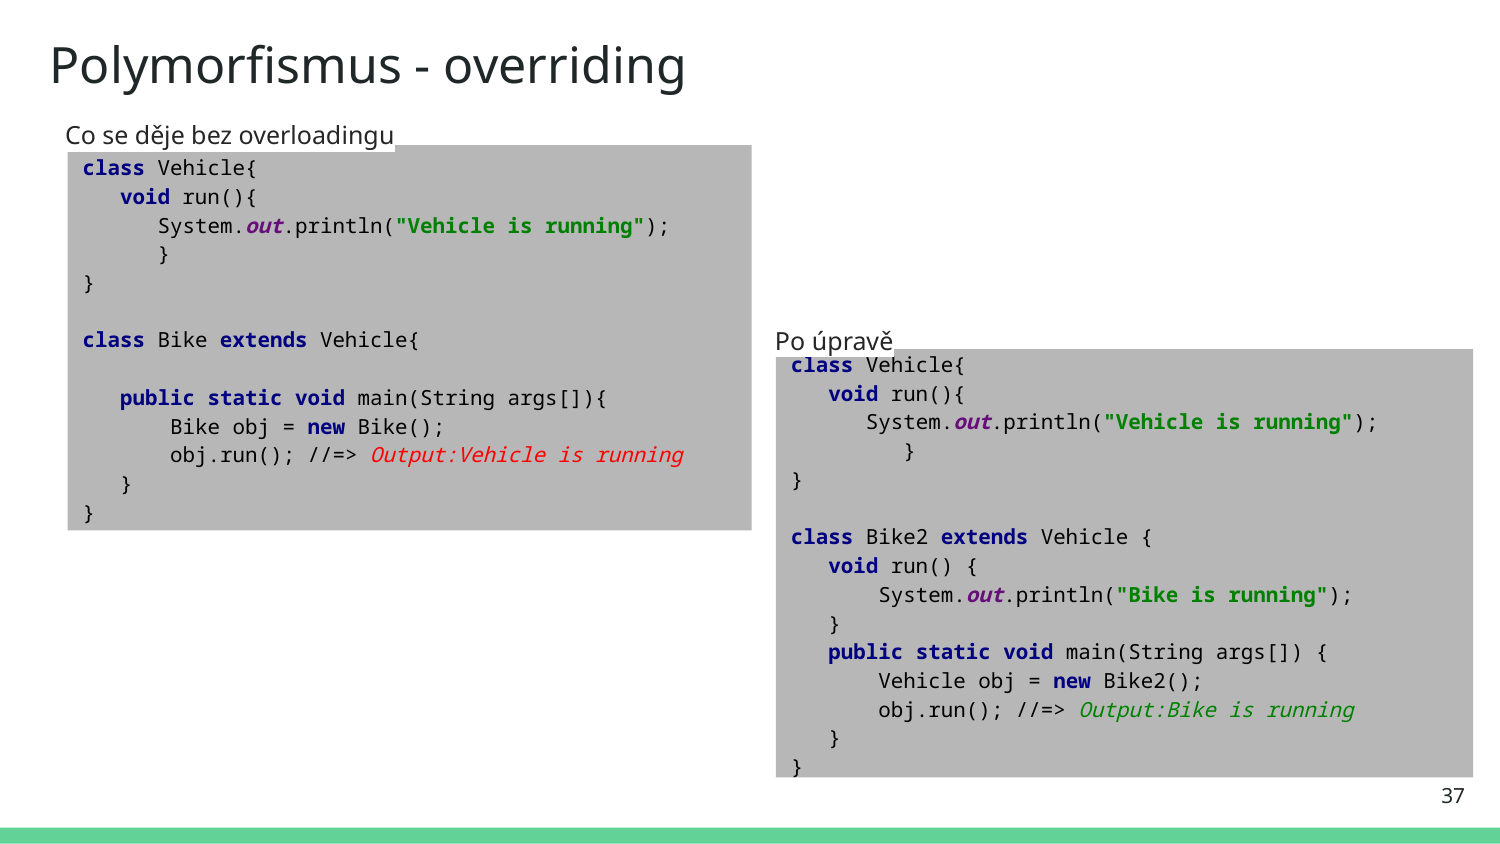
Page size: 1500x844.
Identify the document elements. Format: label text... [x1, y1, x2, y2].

slide_number 37 [1389, 764, 1480, 830]
title Polymorfismus - overriding [34, 18, 1433, 113]
text_box Po úpravě [760, 281, 1253, 394]
text_box class Vehicle{ void run(){ System.out.println("Vehicle is running"); } } class Bike2 extends Vehicle { void run() { System.out.println("Bike is running"); } public static void main(String args[]) { Vehicle obj = new Bike2(); obj.run(); //=> Output:Bike is running } } [775, 349, 1474, 778]
text_box class Vehicle{ void run(){ System.out.println("Vehicle is running"); } } class Bike extends Vehicle{ public static void main(String args[]){ Bike obj = new Bike(); obj.run(); //=> Output:Vehicle is running } } [67, 145, 752, 531]
text_box Co se děje bez overloadingu [50, 76, 543, 189]
